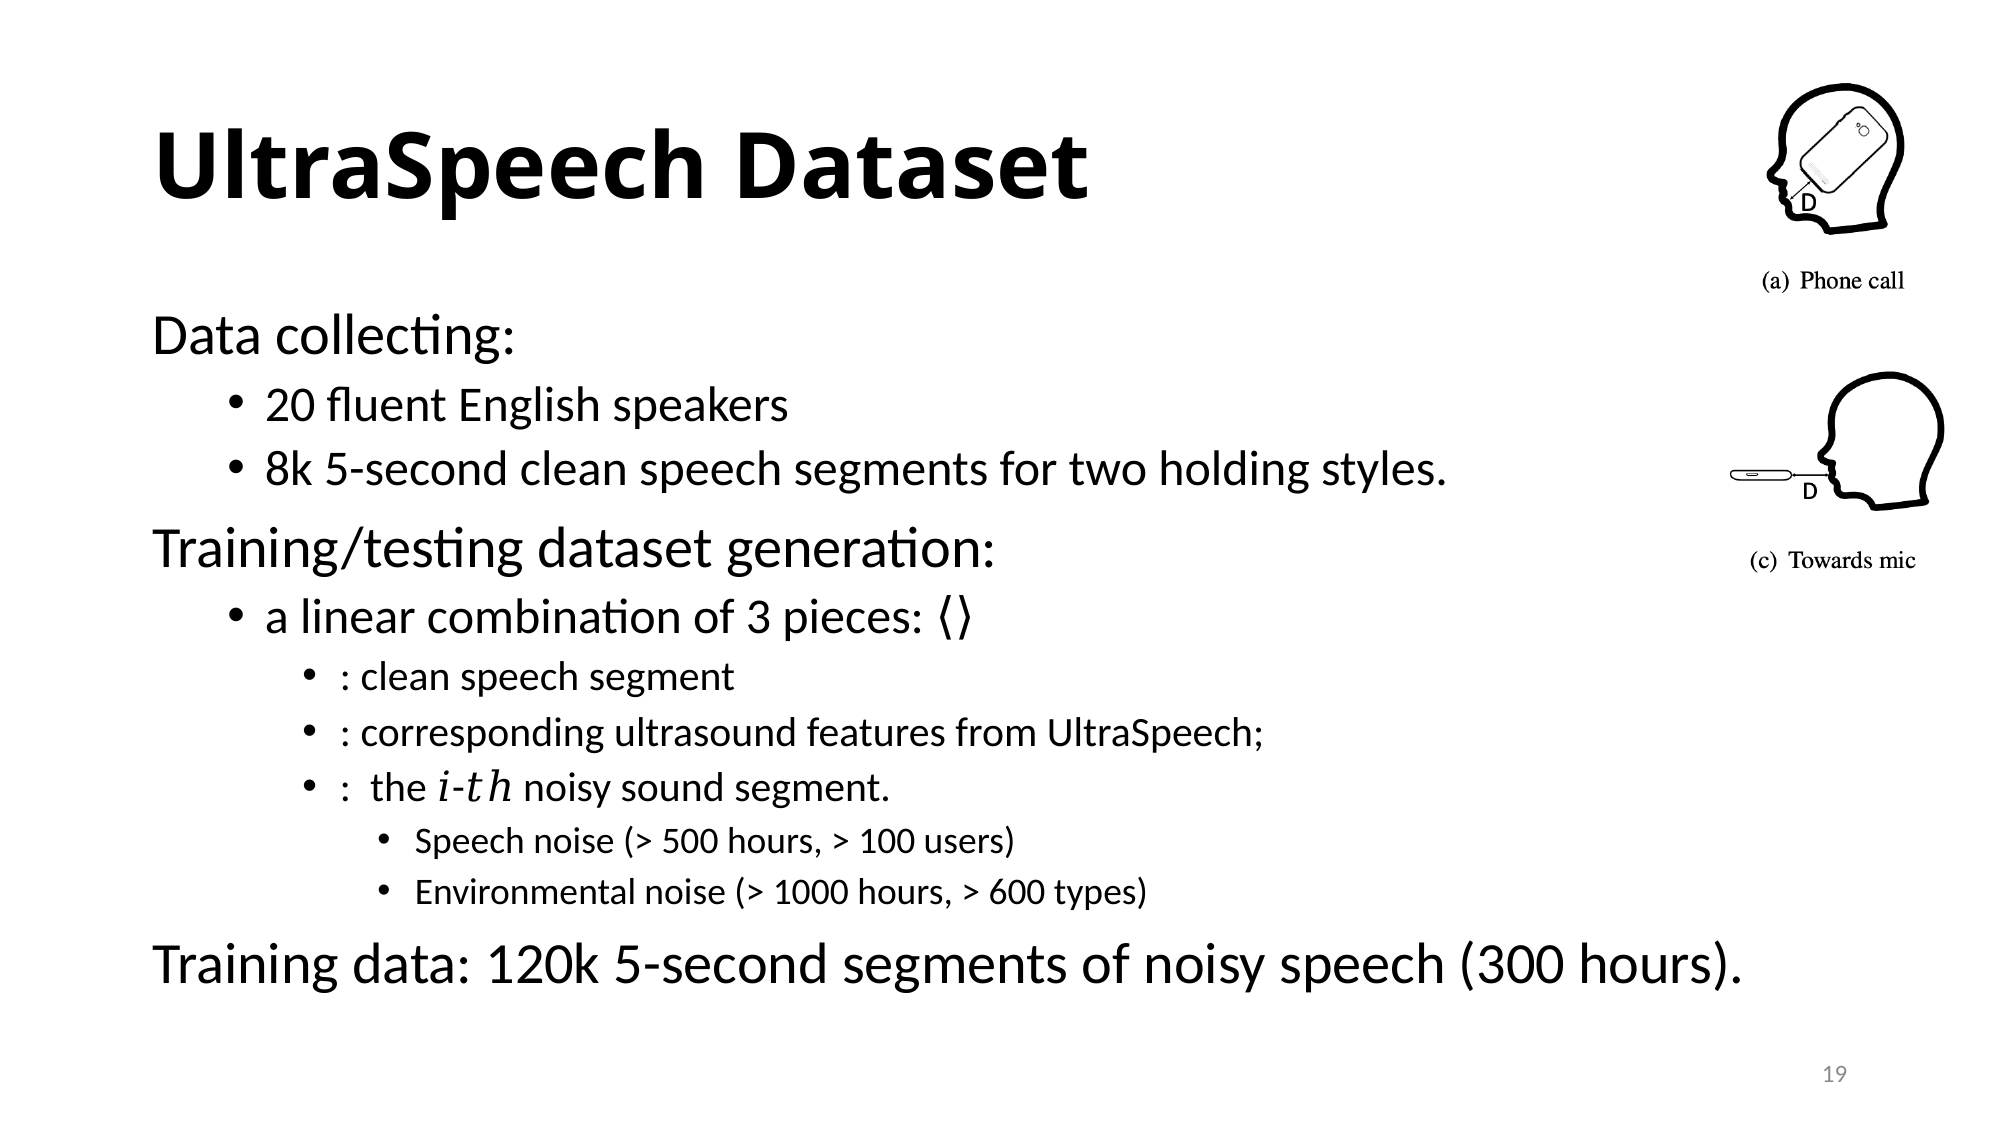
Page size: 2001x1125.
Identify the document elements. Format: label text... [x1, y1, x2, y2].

picture [1715, 23, 1961, 576]
title UltraSpeech Dataset [137, 59, 1715, 278]
slide_number 19 [1412, 1042, 1863, 1103]
